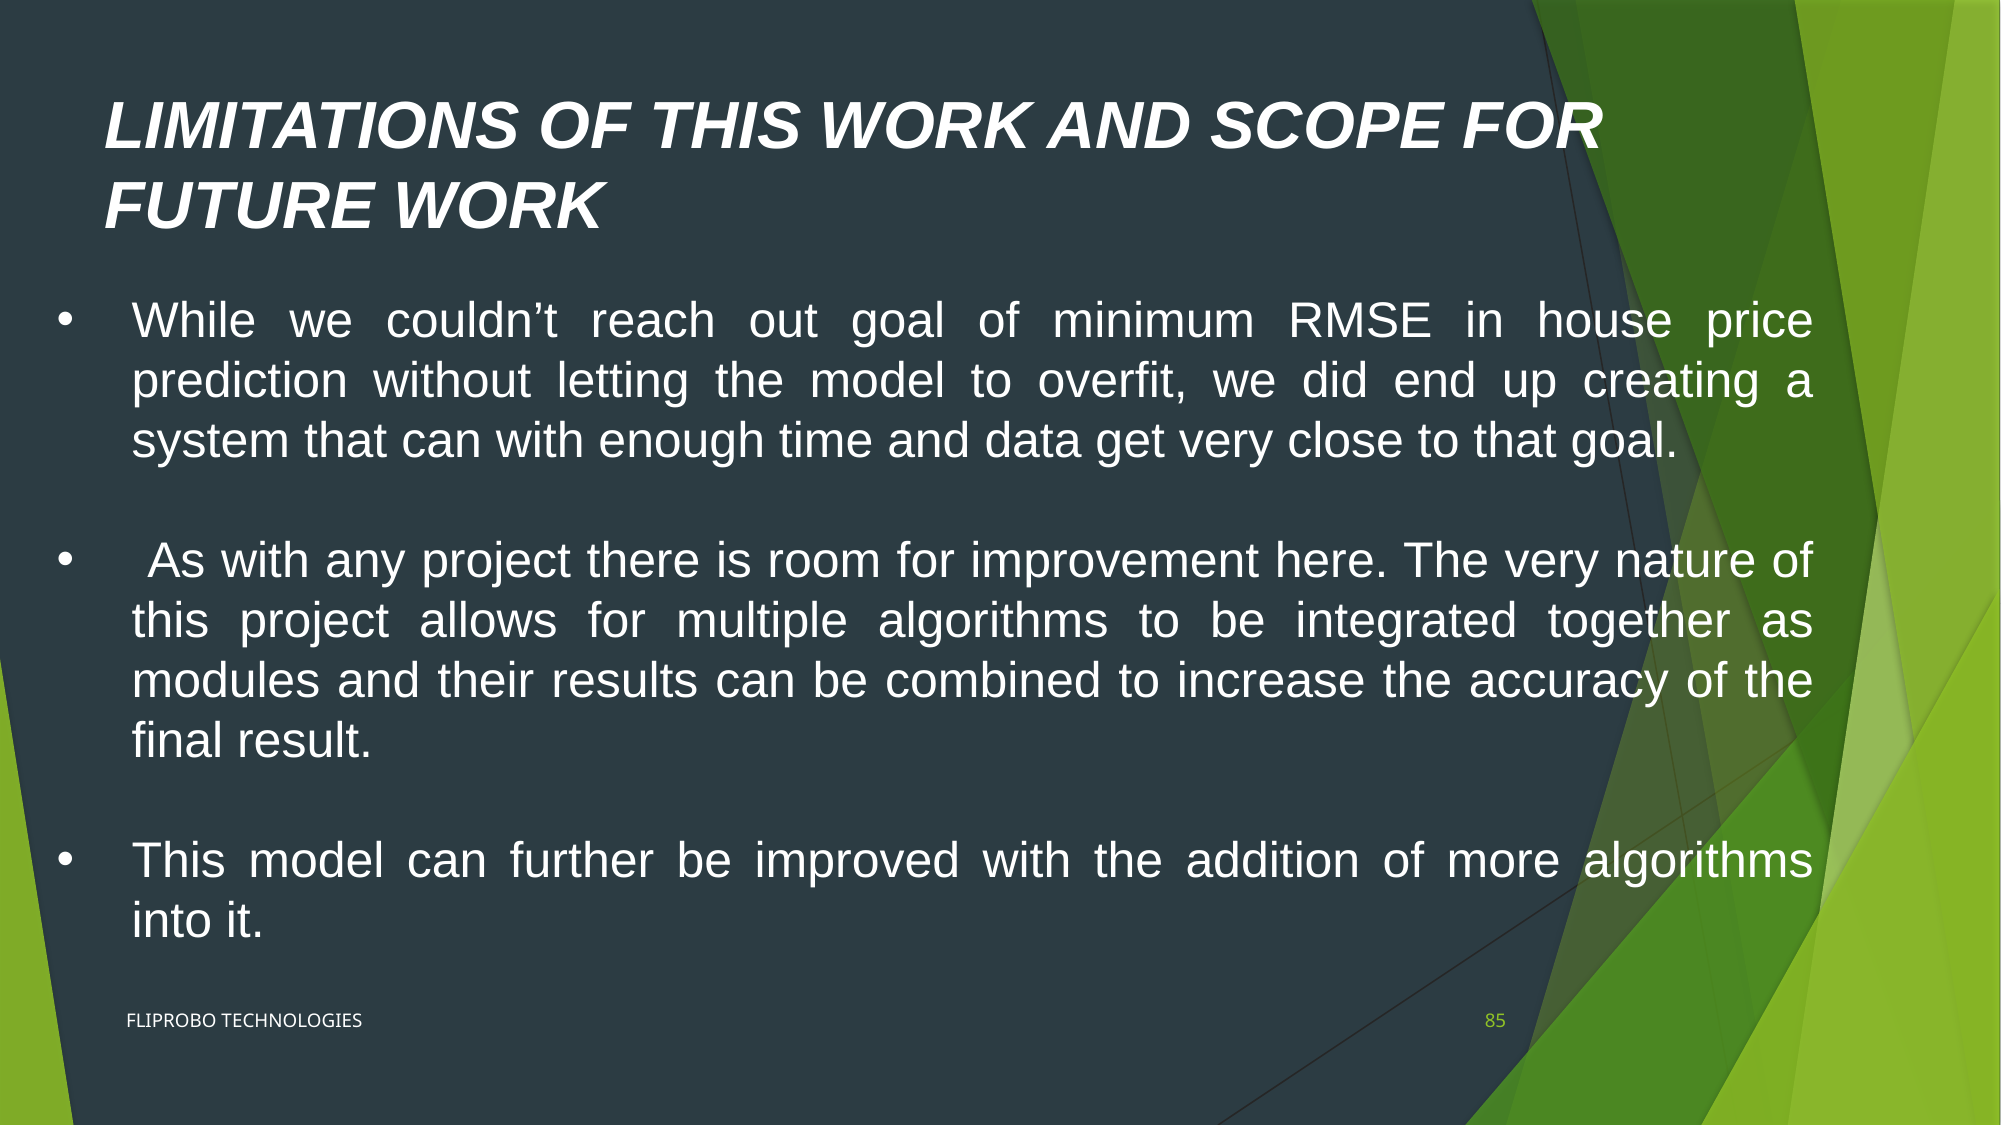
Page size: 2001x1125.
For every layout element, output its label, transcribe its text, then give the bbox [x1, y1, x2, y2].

text_box While we couldn’t reach out goal of minimum RMSE in house price prediction without letting the model to overfit, we did end up creating a system that can with enough time and data get very close to that goal. As with any project there is room for improvement here. The very nature of this project allows for multiple algorithms to be integrated together as modules and their results can be combined to increase the accuracy of the final result. This model can further be improved with the addition of more algorithms into it. [41, 280, 1830, 956]
text_box LIMITATIONS OF THIS WORK AND SCOPE FOR FUTURE WORK [89, 74, 1673, 250]
slide_number 85 [1409, 991, 1522, 1051]
footer FLIPROBO TECHNOLOGIES [111, 991, 1145, 1051]
